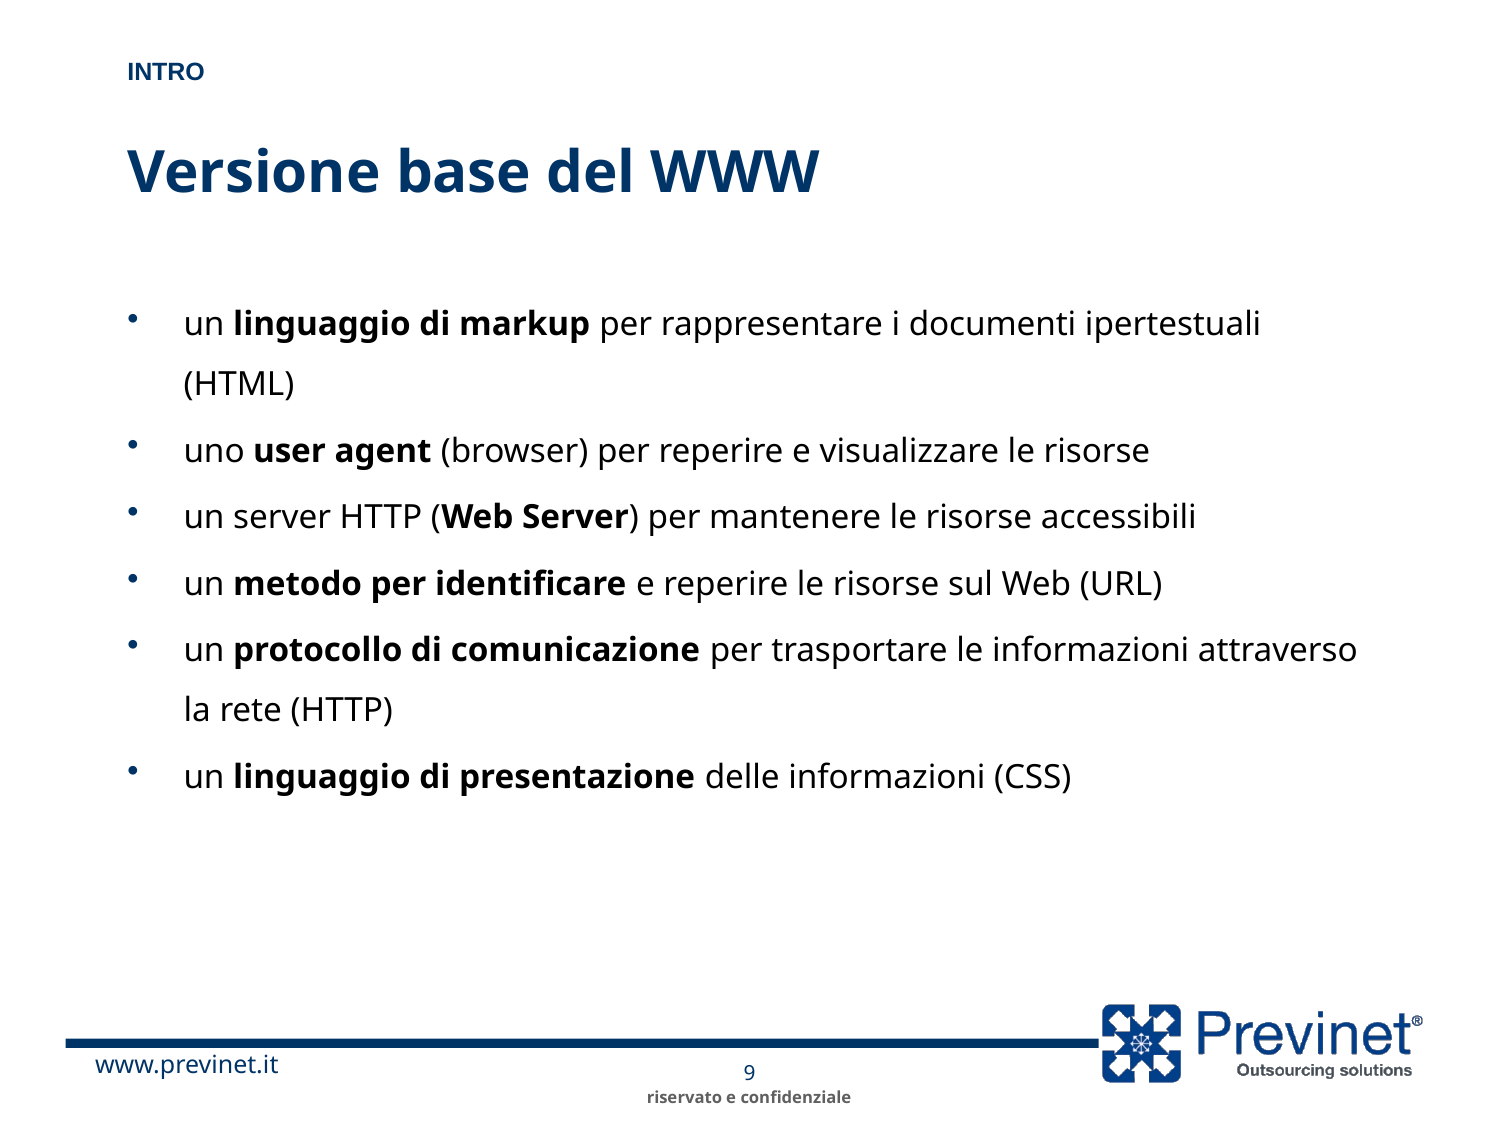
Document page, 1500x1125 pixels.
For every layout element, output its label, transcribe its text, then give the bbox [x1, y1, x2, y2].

text_box un linguaggio di markup per rappresentare i documenti ipertestuali (HTML) uno user agent (browser) per reperire e visualizzare le risorse un server HTTP (Web Server) per mantenere le risorse accessibili un metodo per identificare e reperire le risorse sul Web (URL) un protocollo di comunicazione per trasportare le informazioni attraverso la rete (HTTP) un linguaggio di presentazione delle informazioni (CSS) [112, 275, 1388, 951]
picture [1099, 999, 1438, 1087]
text_box Intro [112, 0, 1388, 164]
title Versione base del WWW [112, 164, 1388, 263]
